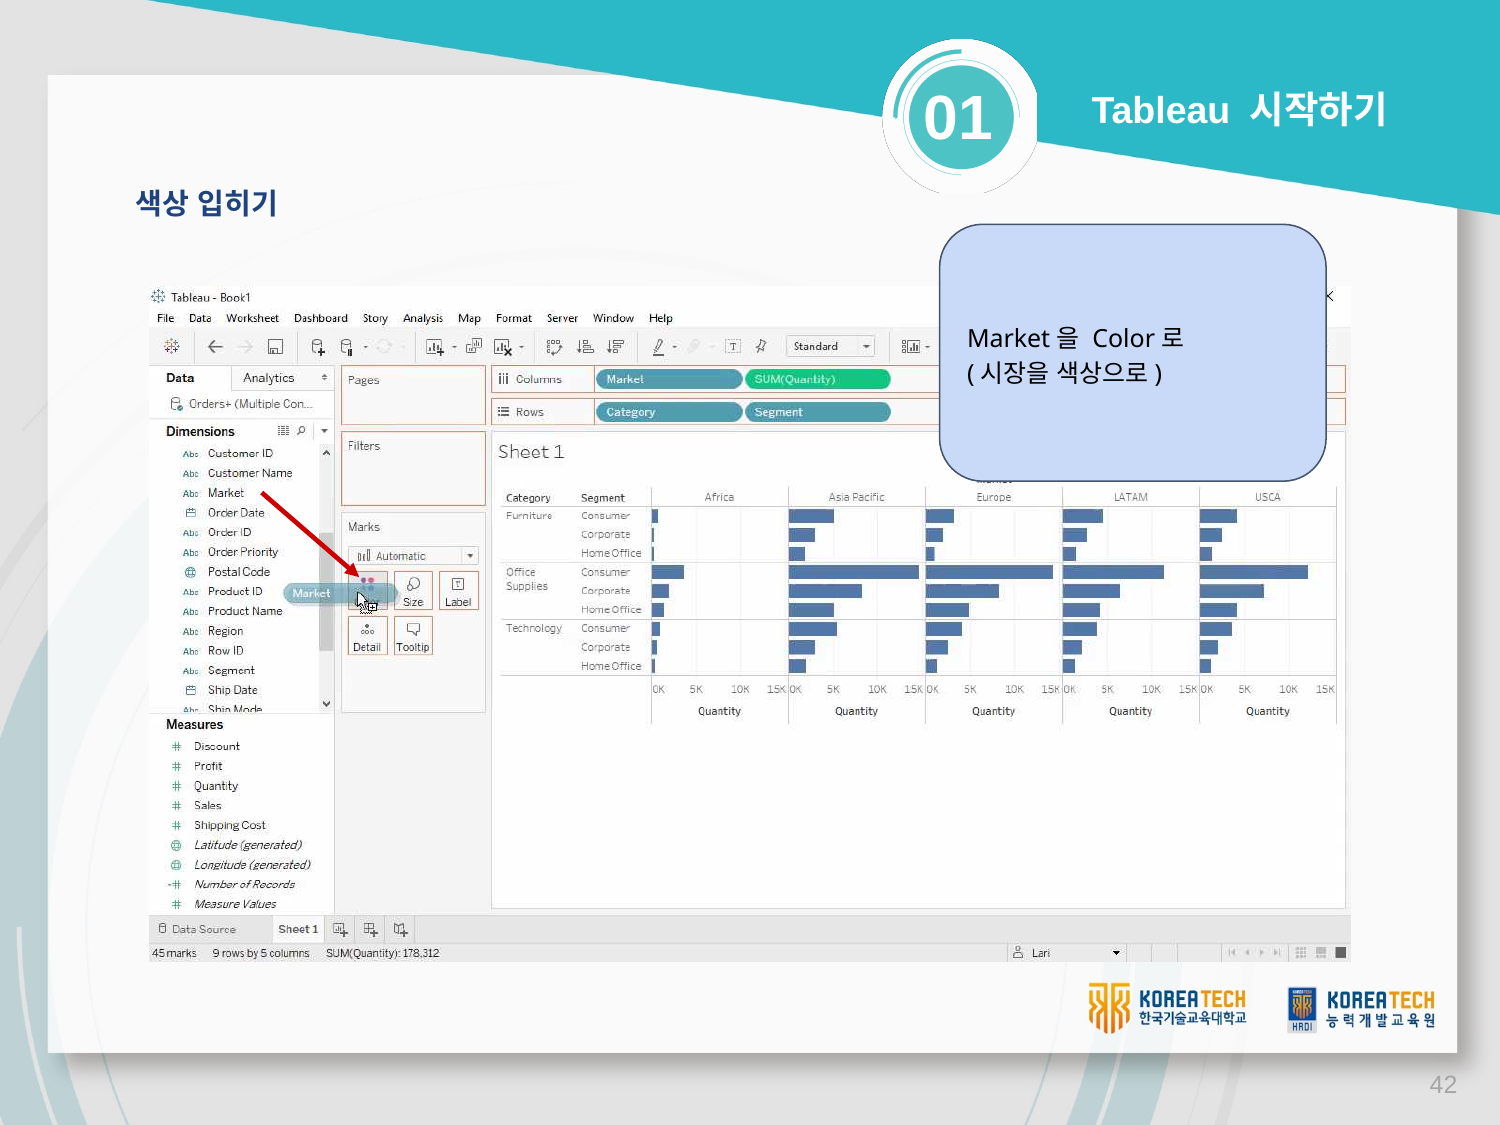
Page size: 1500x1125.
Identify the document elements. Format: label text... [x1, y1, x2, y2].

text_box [261, 492, 360, 578]
picture [0, 0, 1500, 1125]
slide_number 42 [1225, 1053, 1473, 1114]
text_box Market을 Color로 (시장을 색상으로) [939, 224, 1327, 284]
text_box Tableau 시작하기 [1046, 78, 1433, 140]
text_box 색상 입히기 [120, 170, 1273, 262]
